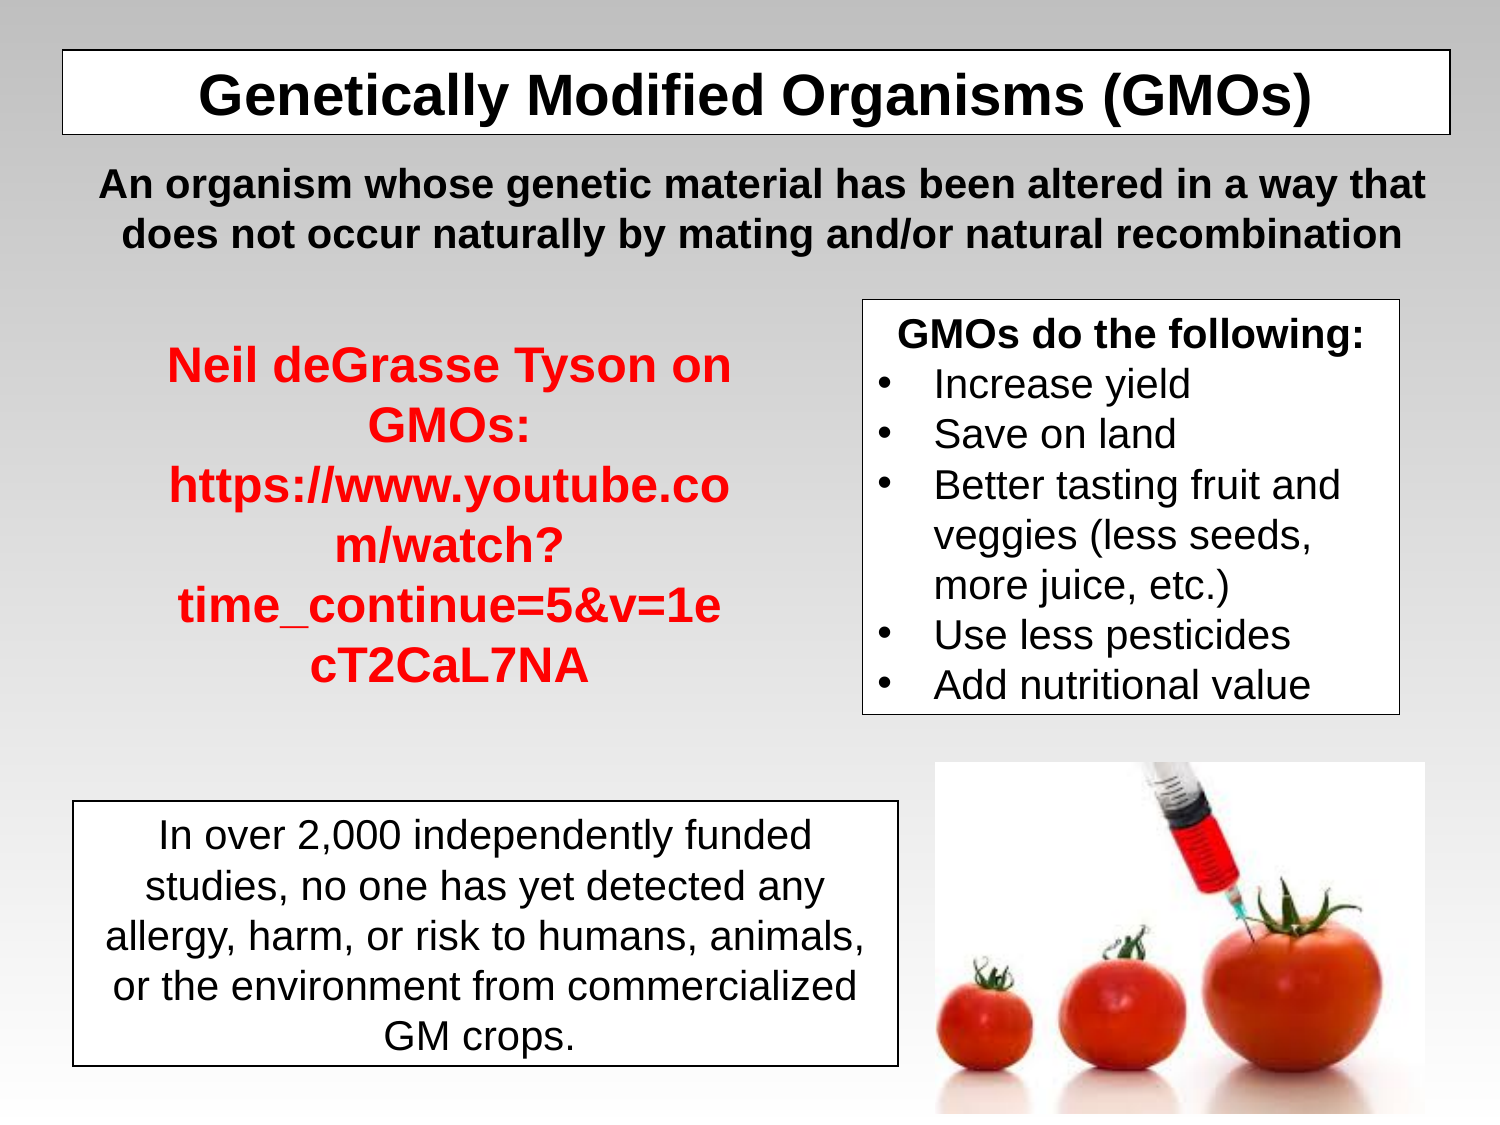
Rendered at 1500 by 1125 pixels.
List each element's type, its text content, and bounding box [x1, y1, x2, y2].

text_box An organism whose genetic material has been altered in a way that does not occur naturally by mating and/or natural recombination [49, 149, 1475, 265]
text_box GMOs do the following: Increase yield Save on land Better tasting fruit and veggies (less seeds, more juice, etc.) Use less pesticides Add nutritional value [862, 299, 1400, 715]
text_box Neil deGrasse Tyson on GMOs: https://www.youtube.com/watch?time_continue=5&v=1ecT2CaL7NA [150, 324, 750, 700]
text_box In over 2,000 independently funded studies, no one has yet detected any allergy, harm, or risk to humans, animals, or the environment from commercialized GM crops. [72, 801, 898, 1066]
picture [935, 762, 1426, 1114]
text_box Genetically Modified Organisms (GMOs) [62, 50, 1450, 135]
